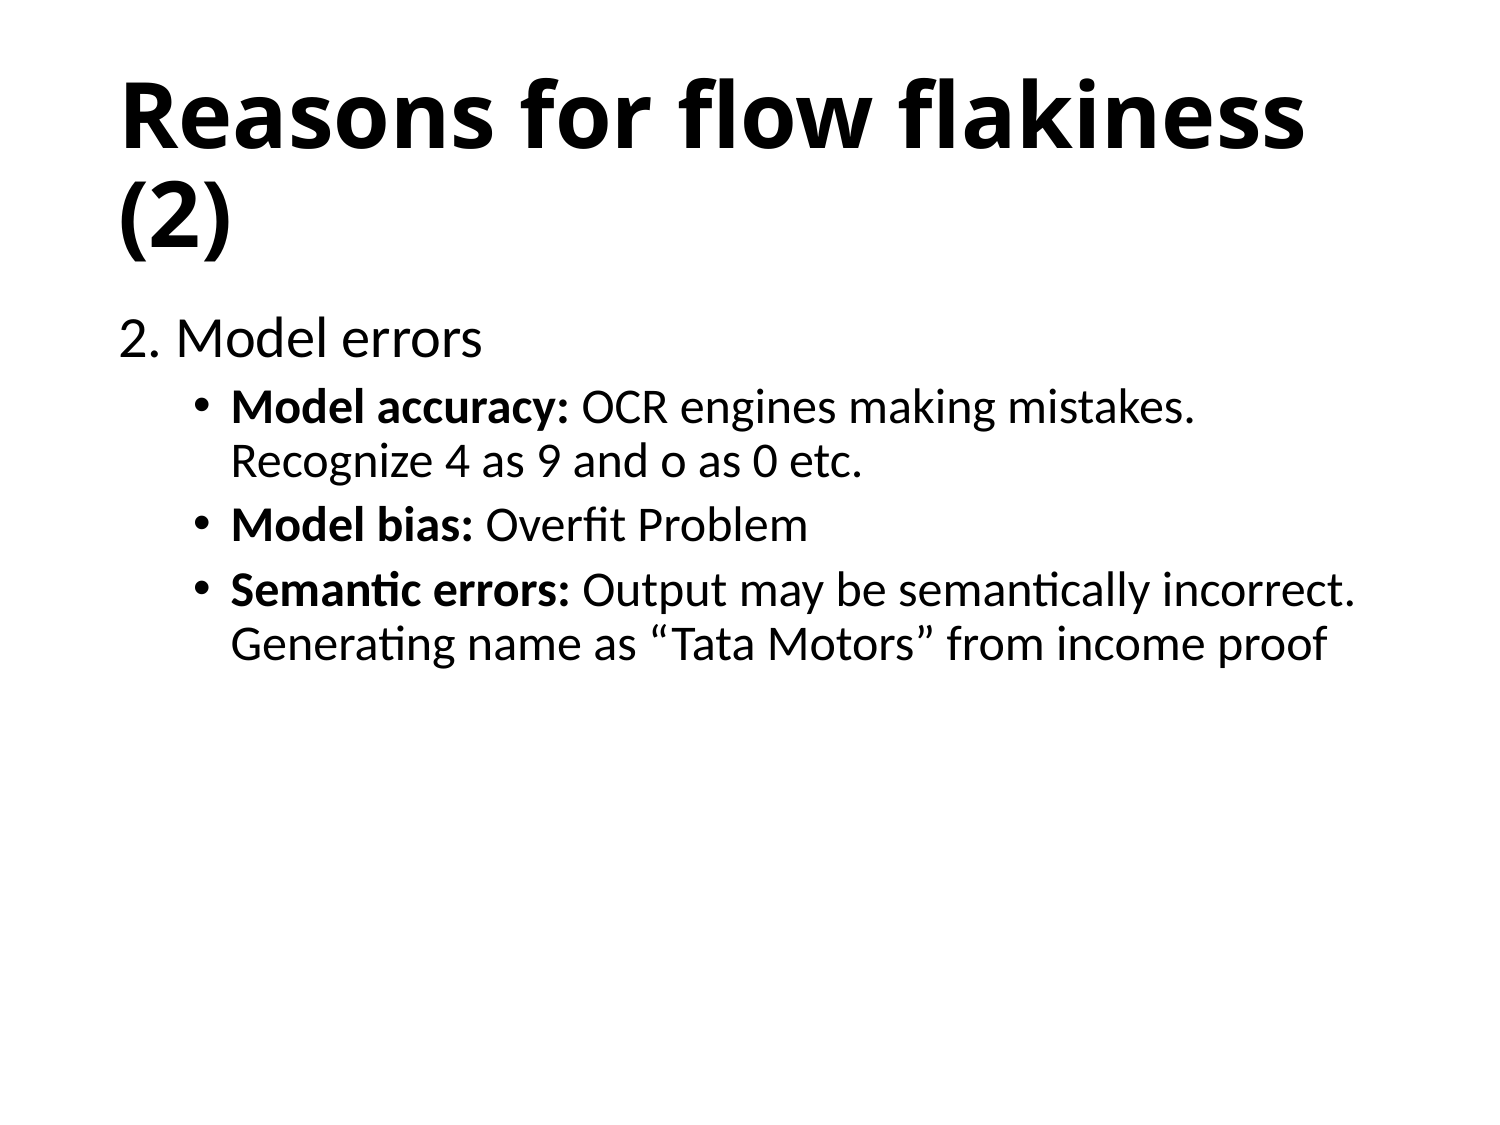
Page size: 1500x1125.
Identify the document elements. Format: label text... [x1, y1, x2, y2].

list 2. Model errors Model accuracy: OCR engines making mistakes. Recognize 4 as 9 and o as 0 etc. Model bias: Overfit Problem Semantic errors: Output may be semantically incorrect. Generating name as “Tata Motors” from income proof [103, 299, 1397, 1014]
title Reasons for flow flakiness (2) [103, 59, 1435, 278]
